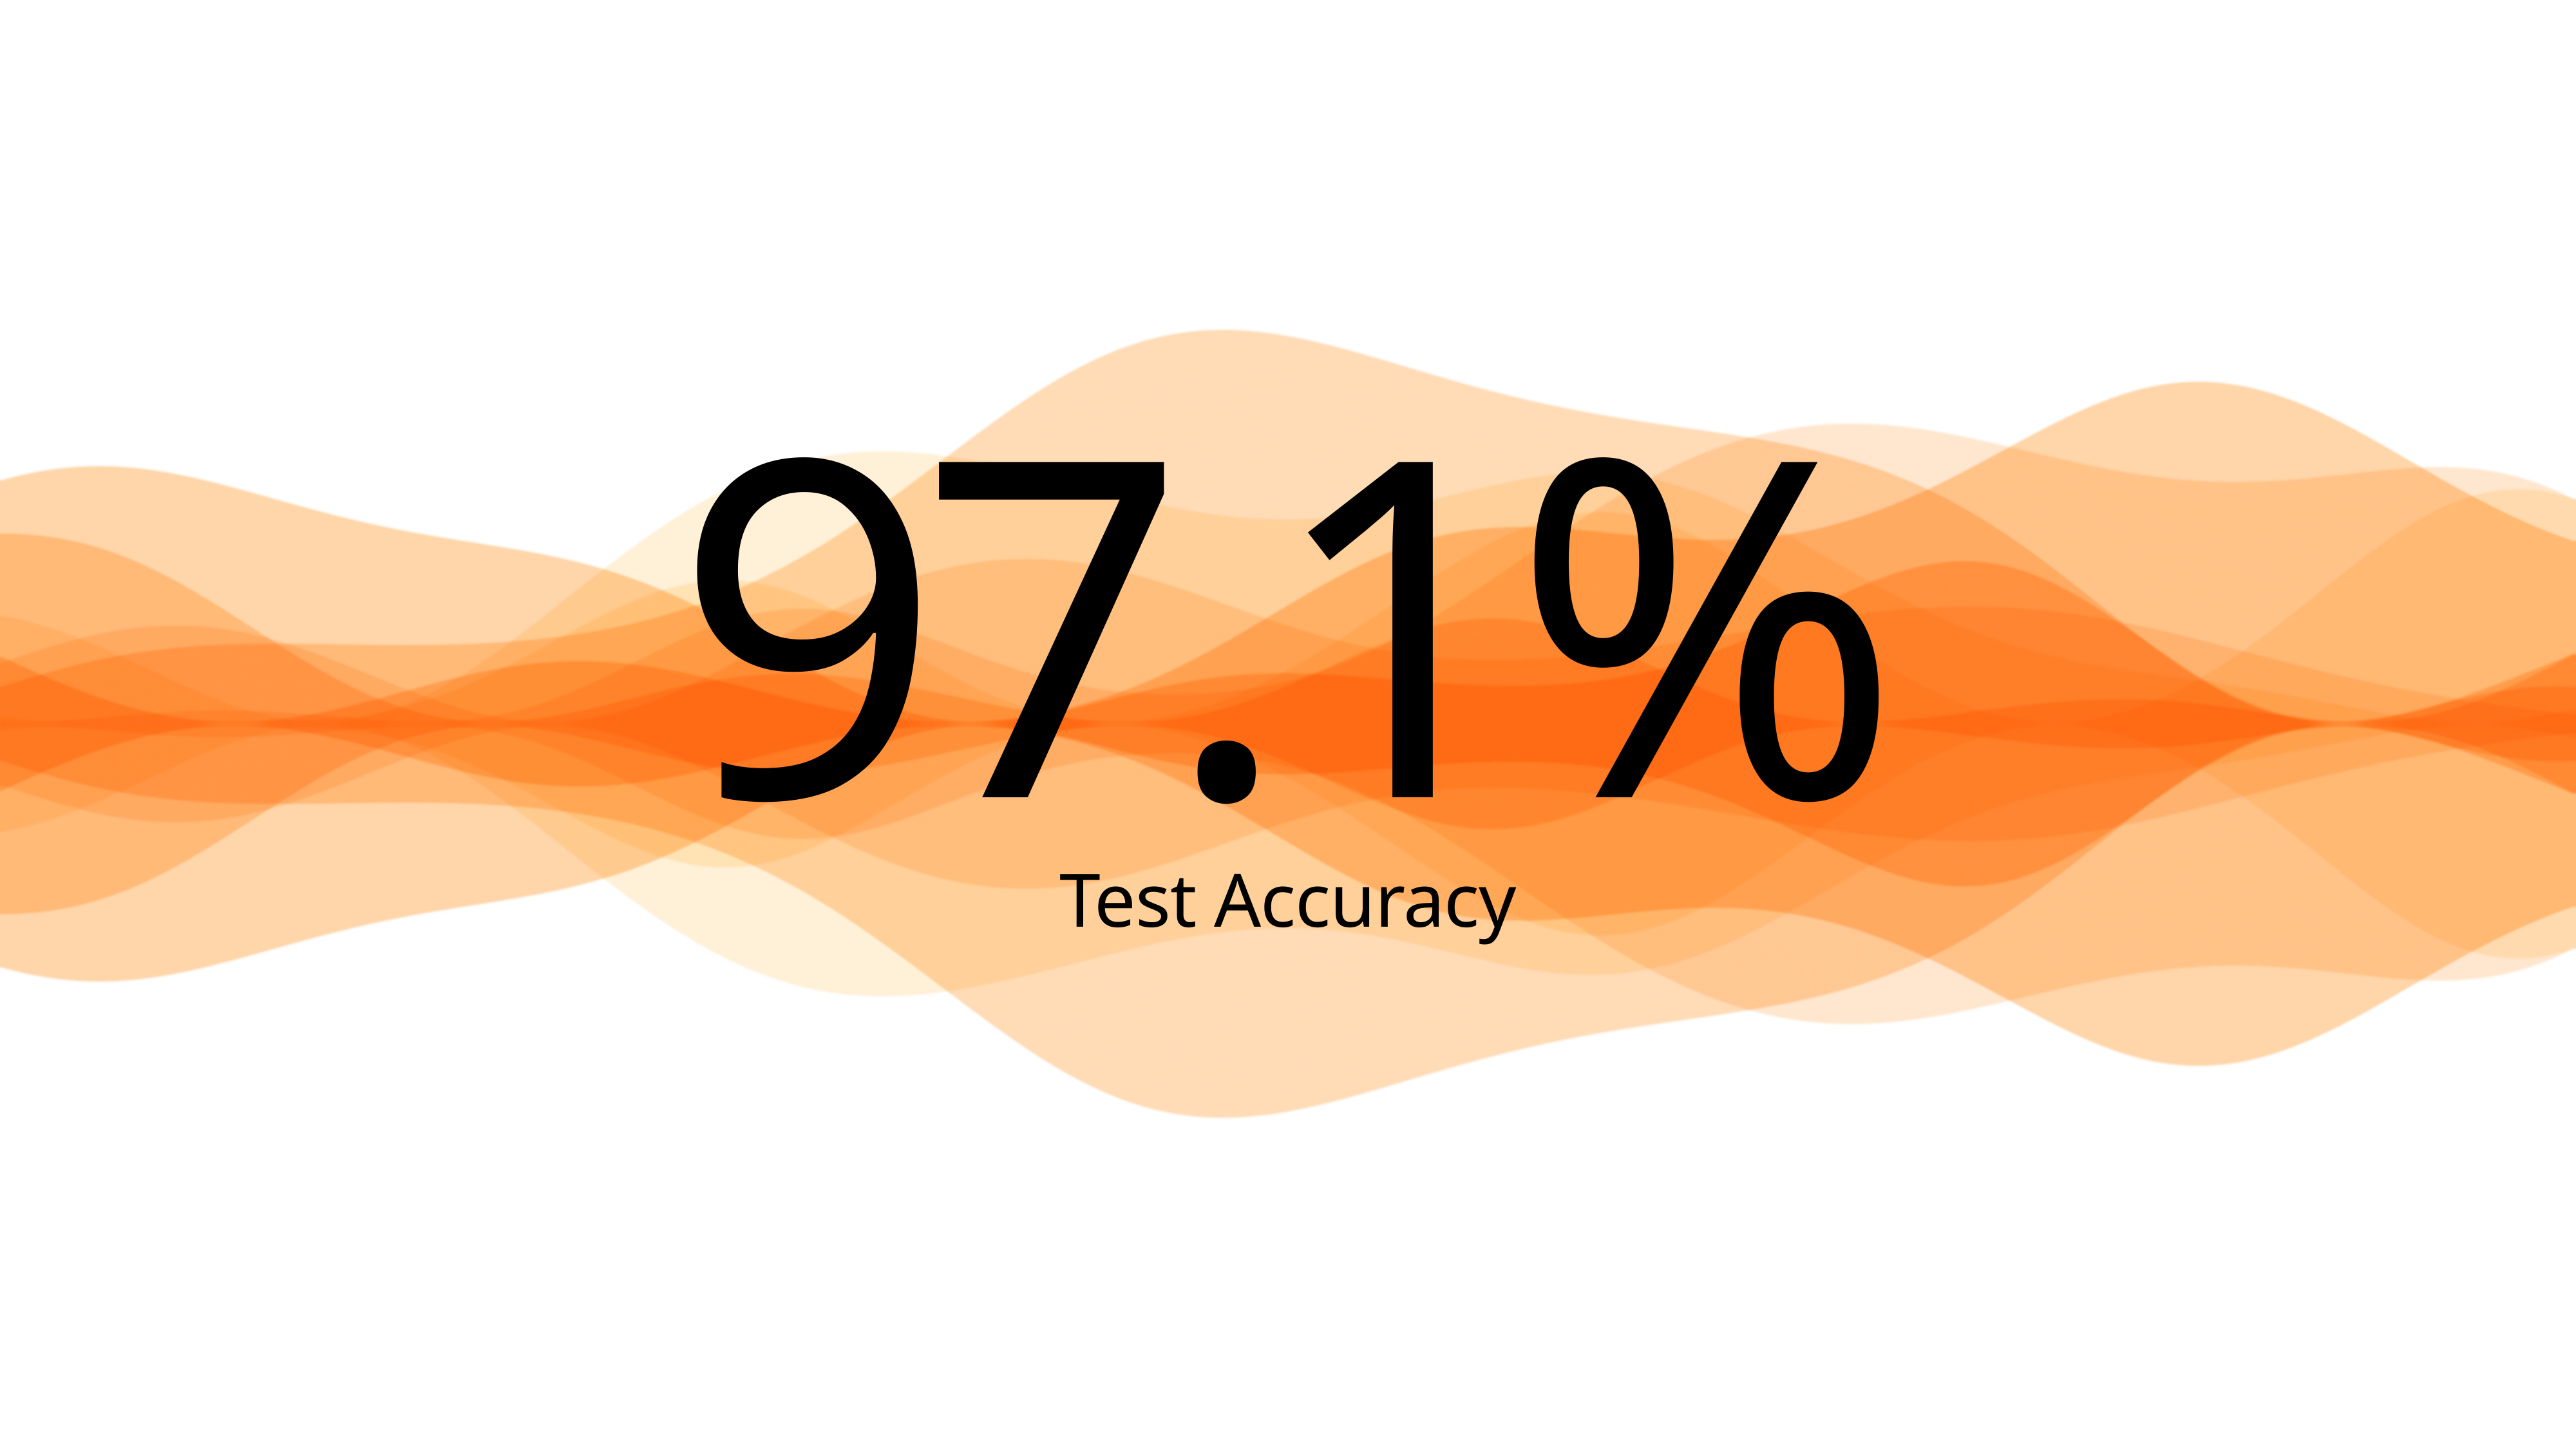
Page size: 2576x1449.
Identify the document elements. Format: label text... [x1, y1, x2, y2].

list Test Accuracy [127, 858, 2449, 973]
picture [0, 0, 2576, 1449]
list 97.1% [127, 127, 2449, 858]
